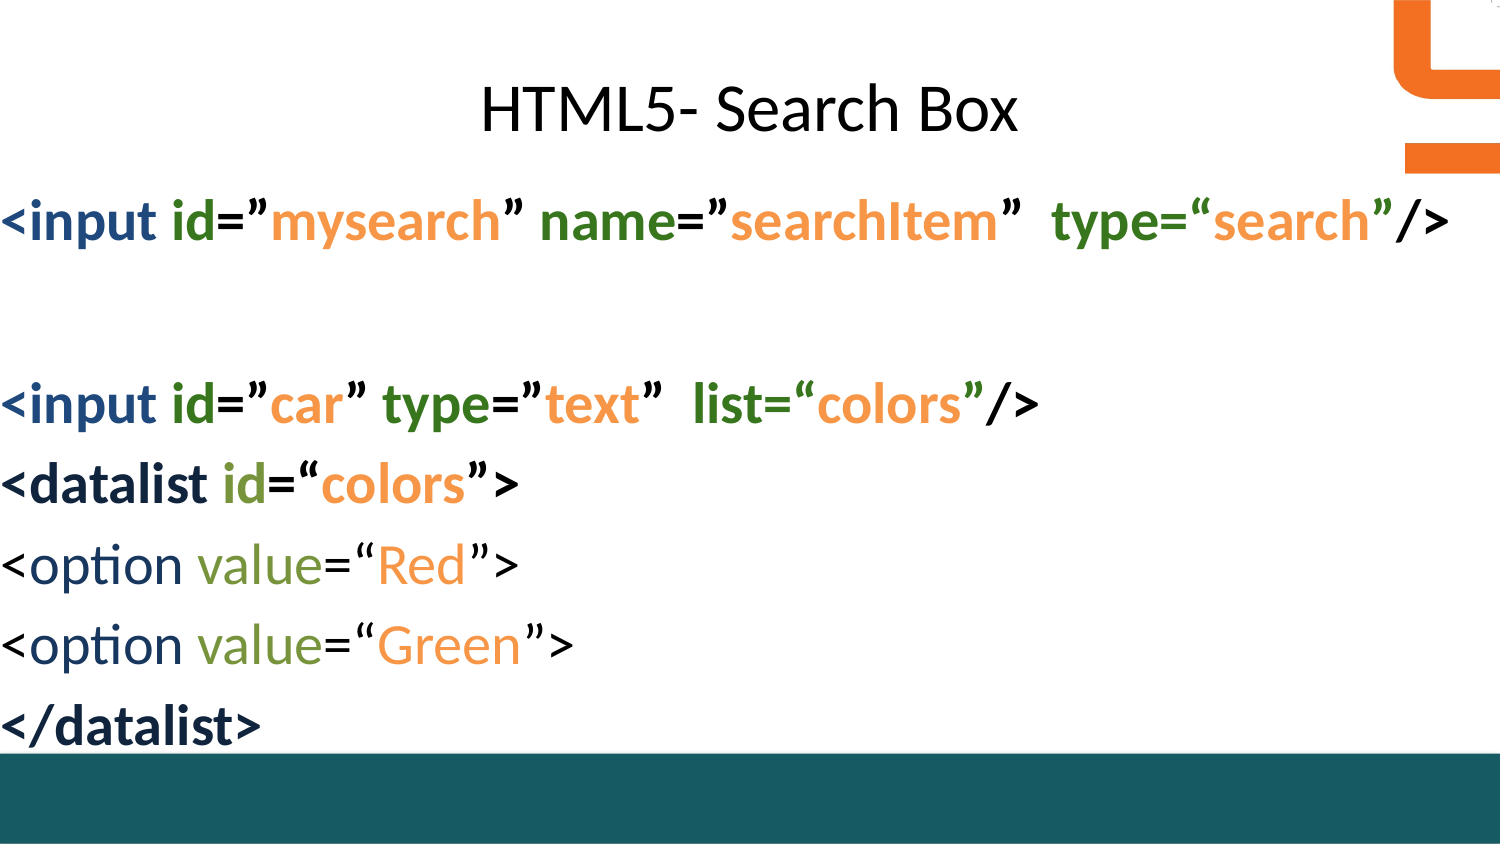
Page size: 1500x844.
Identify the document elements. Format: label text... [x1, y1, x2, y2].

picture [1425, 143, 1500, 174]
text_box <input id=”mysearch” name=”searchItem” type=“search”/> [0, 174, 1500, 260]
text_box <input id=”car” type=”text” list=“colors”/> <datalist id=“colors”> <option value=“Red”> <option value=“Green”> </datalist> [0, 357, 1500, 765]
title HTML5- Search Box [75, 33, 1425, 174]
picture [1387, 0, 1500, 101]
